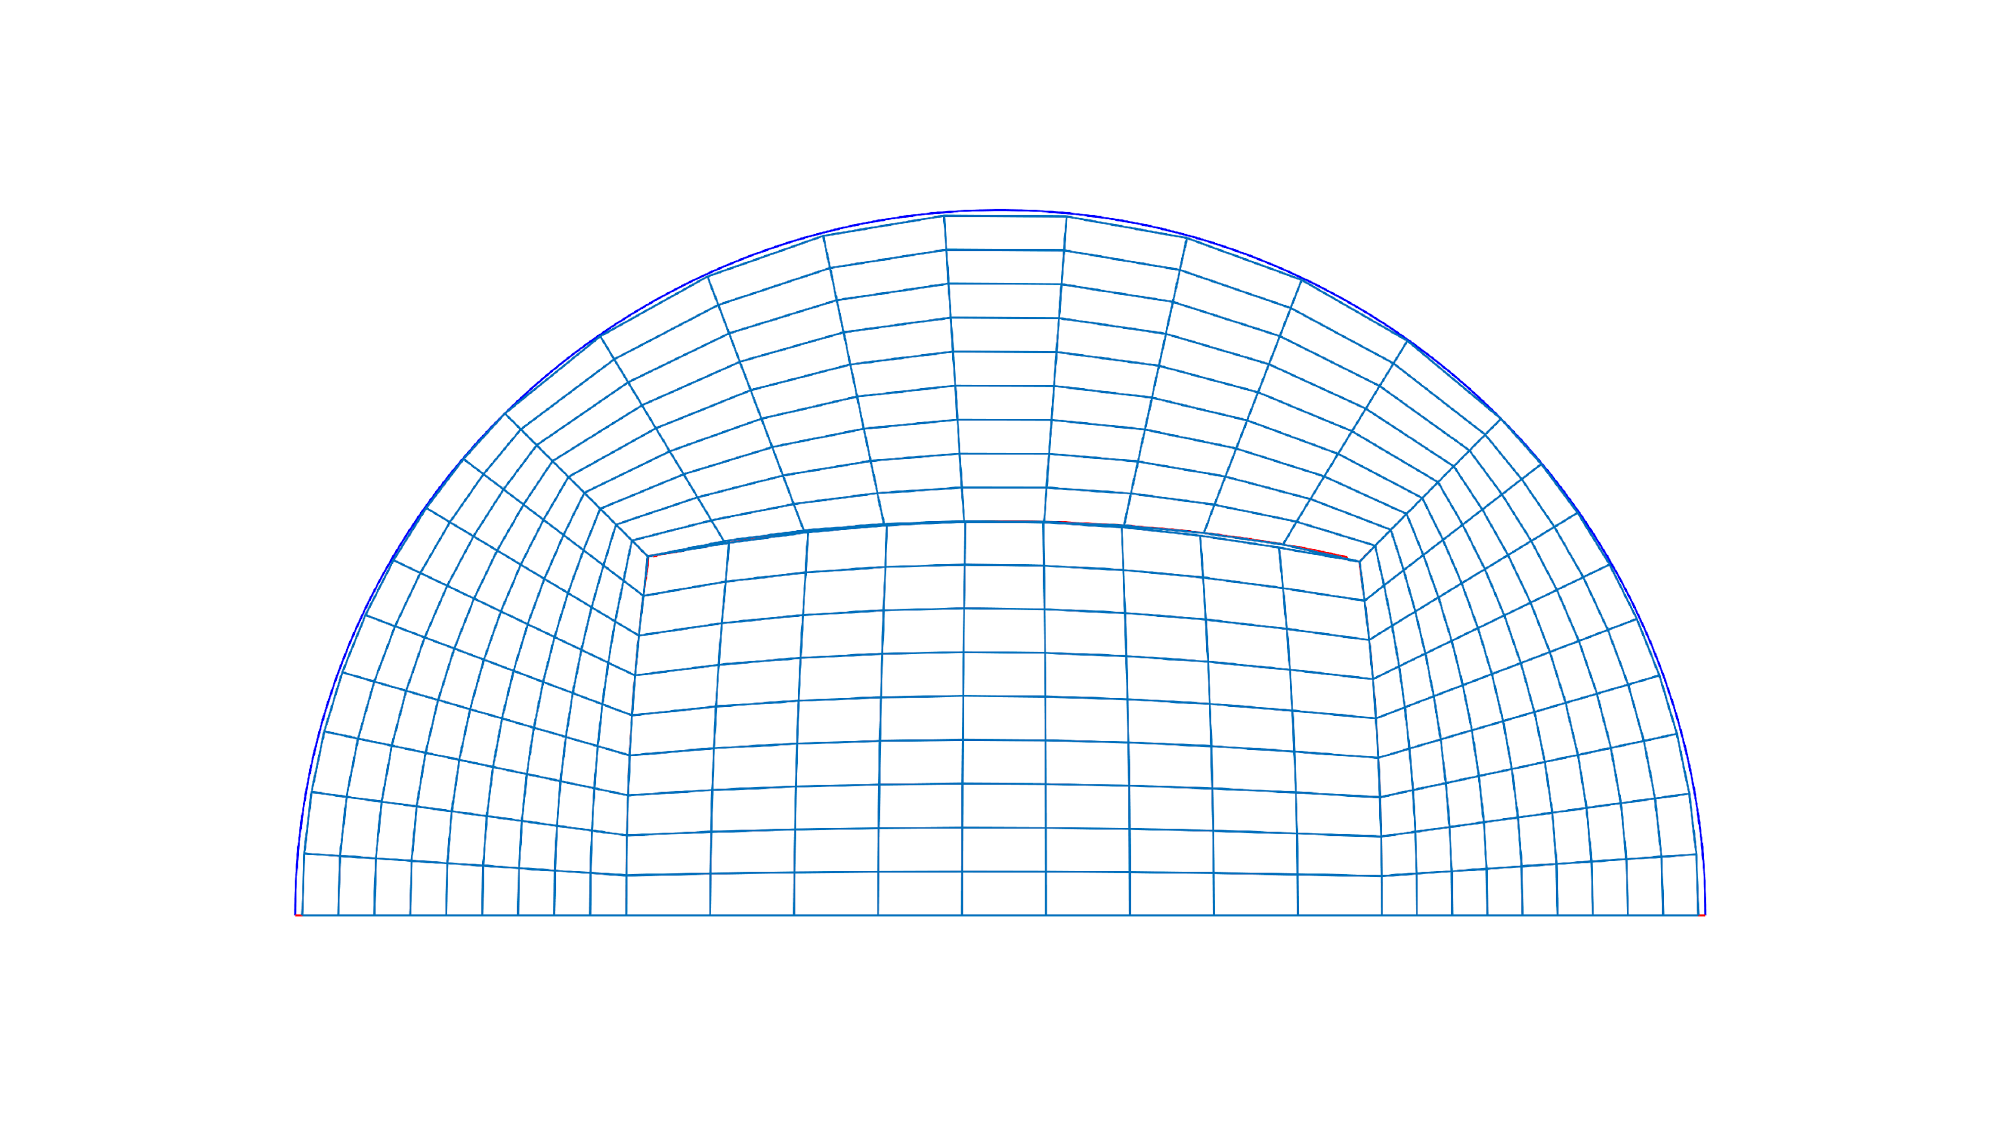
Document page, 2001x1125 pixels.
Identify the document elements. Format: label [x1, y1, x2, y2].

picture [292, 207, 1708, 917]
